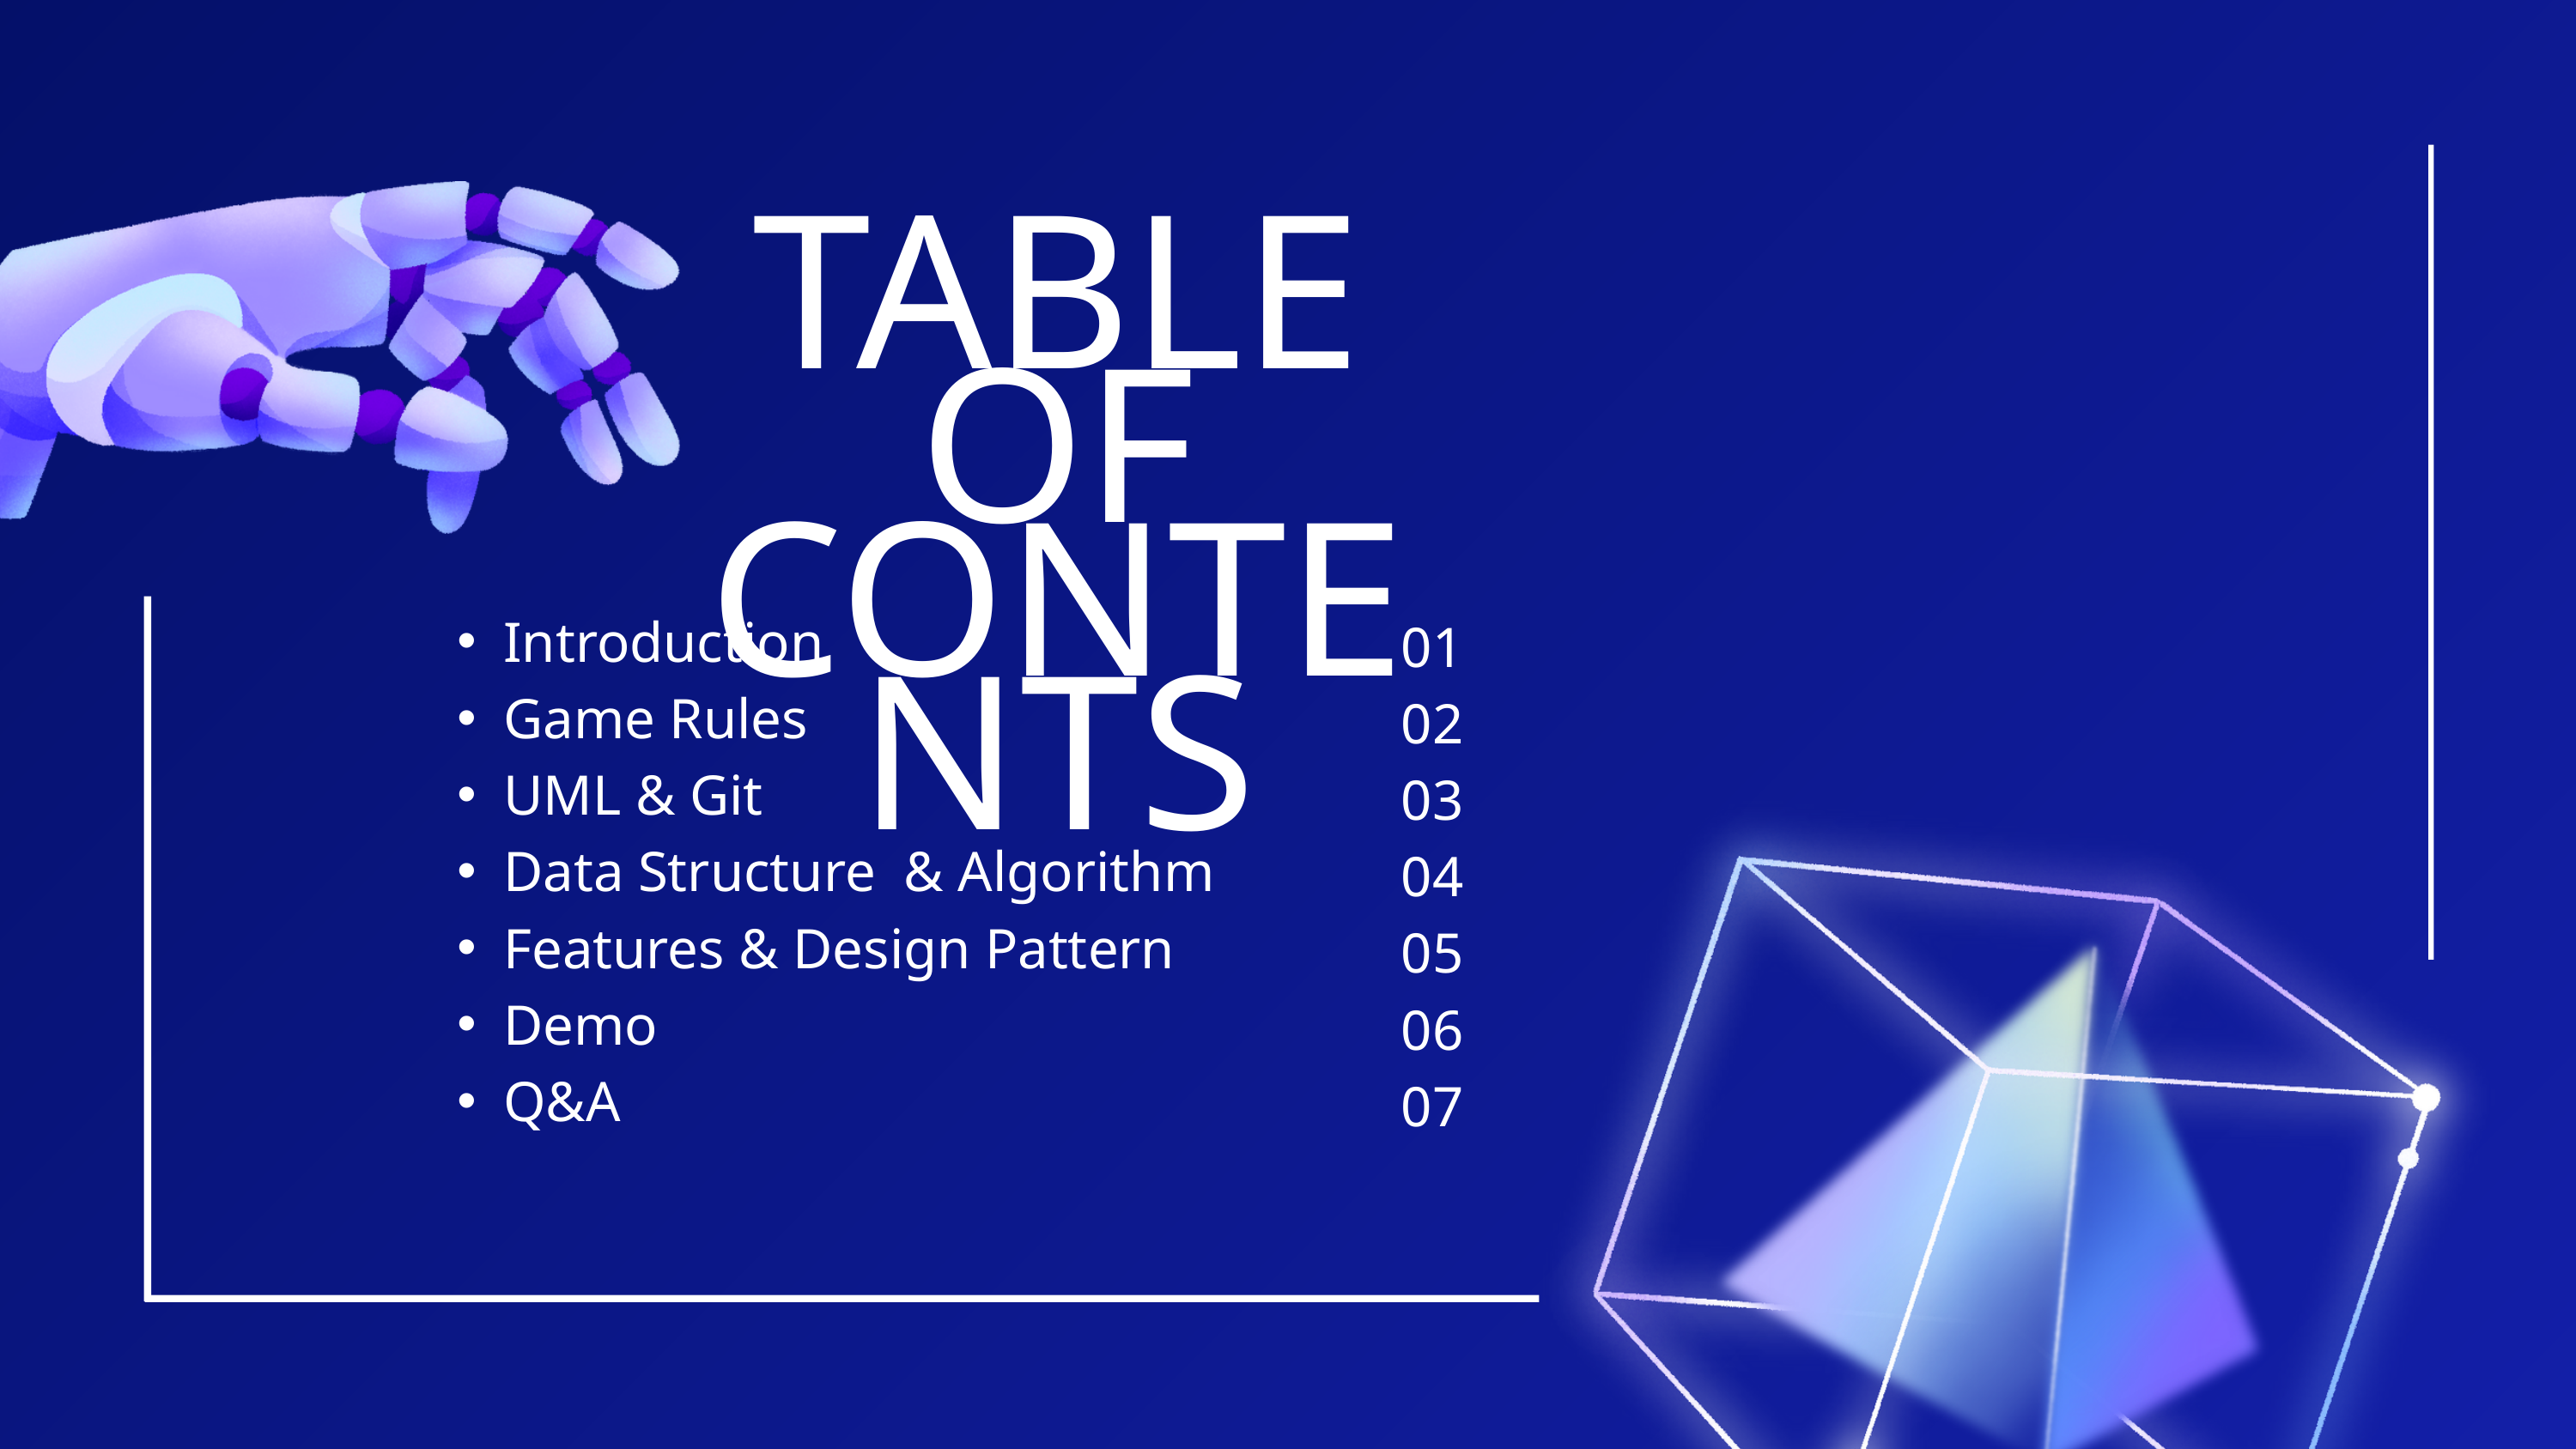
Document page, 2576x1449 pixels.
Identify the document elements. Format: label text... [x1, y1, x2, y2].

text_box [144, 596, 1540, 1301]
text_box TABLE OF CONTENTS [680, 258, 1435, 595]
text_box [0, 181, 681, 535]
text_box [1539, 797, 2500, 1449]
